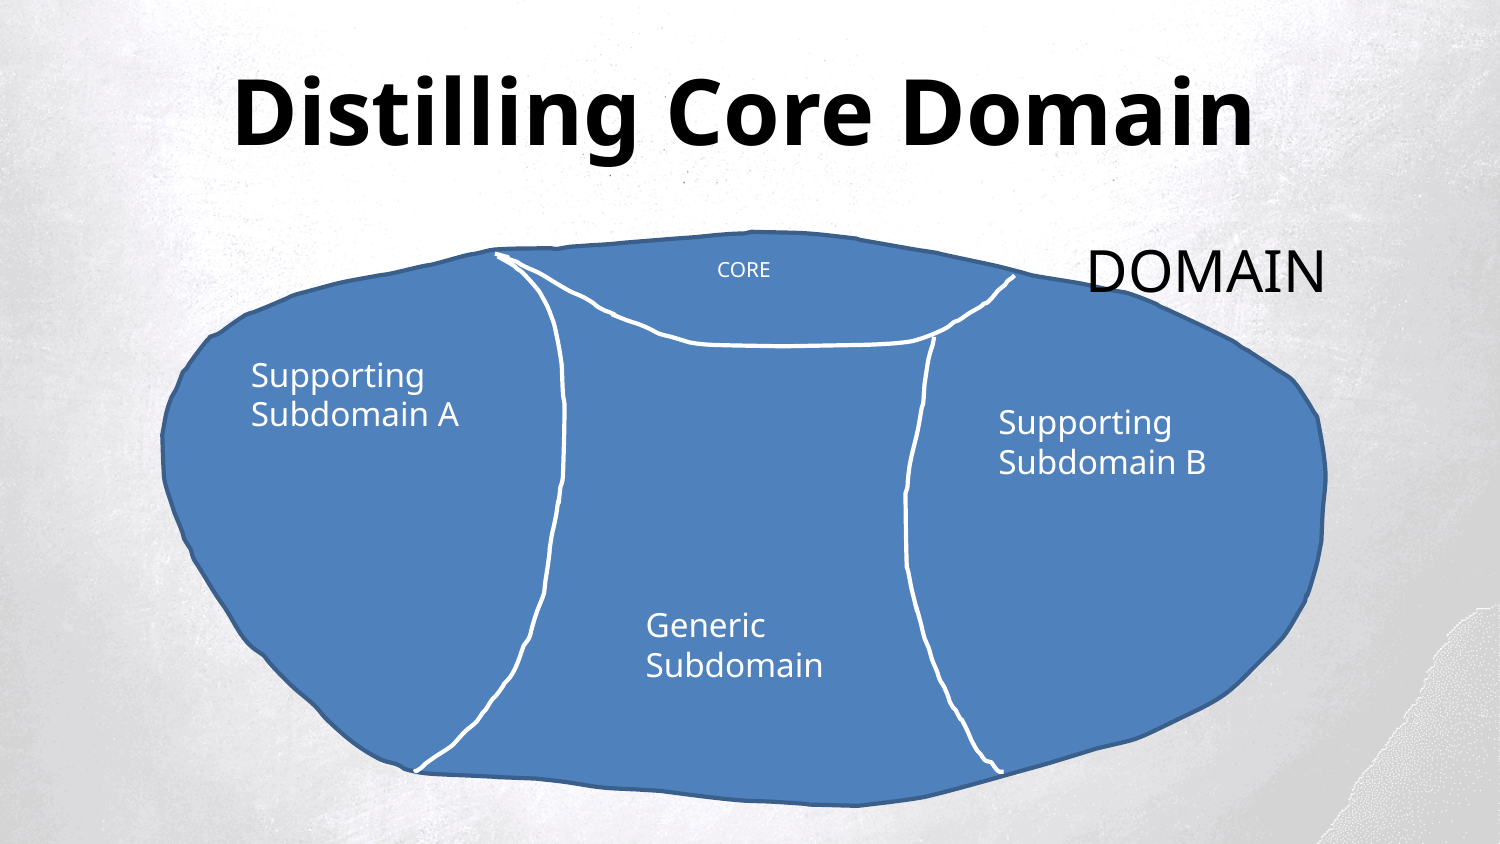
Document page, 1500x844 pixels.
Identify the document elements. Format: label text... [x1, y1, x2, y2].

text_box [494, 251, 1016, 349]
text_box Distilling Core Domain [106, 38, 1382, 229]
text_box [413, 254, 567, 774]
text_box Supporting Subdomain A [236, 346, 475, 441]
text_box CORE [702, 249, 786, 289]
picture [0, 0, 1500, 844]
text_box DOMAIN [1071, 226, 1343, 312]
text_box [160, 229, 1328, 808]
text_box Supporting Subdomain B [983, 393, 1222, 489]
text_box [903, 336, 1004, 774]
text_box Generic Subdomain [630, 596, 840, 692]
